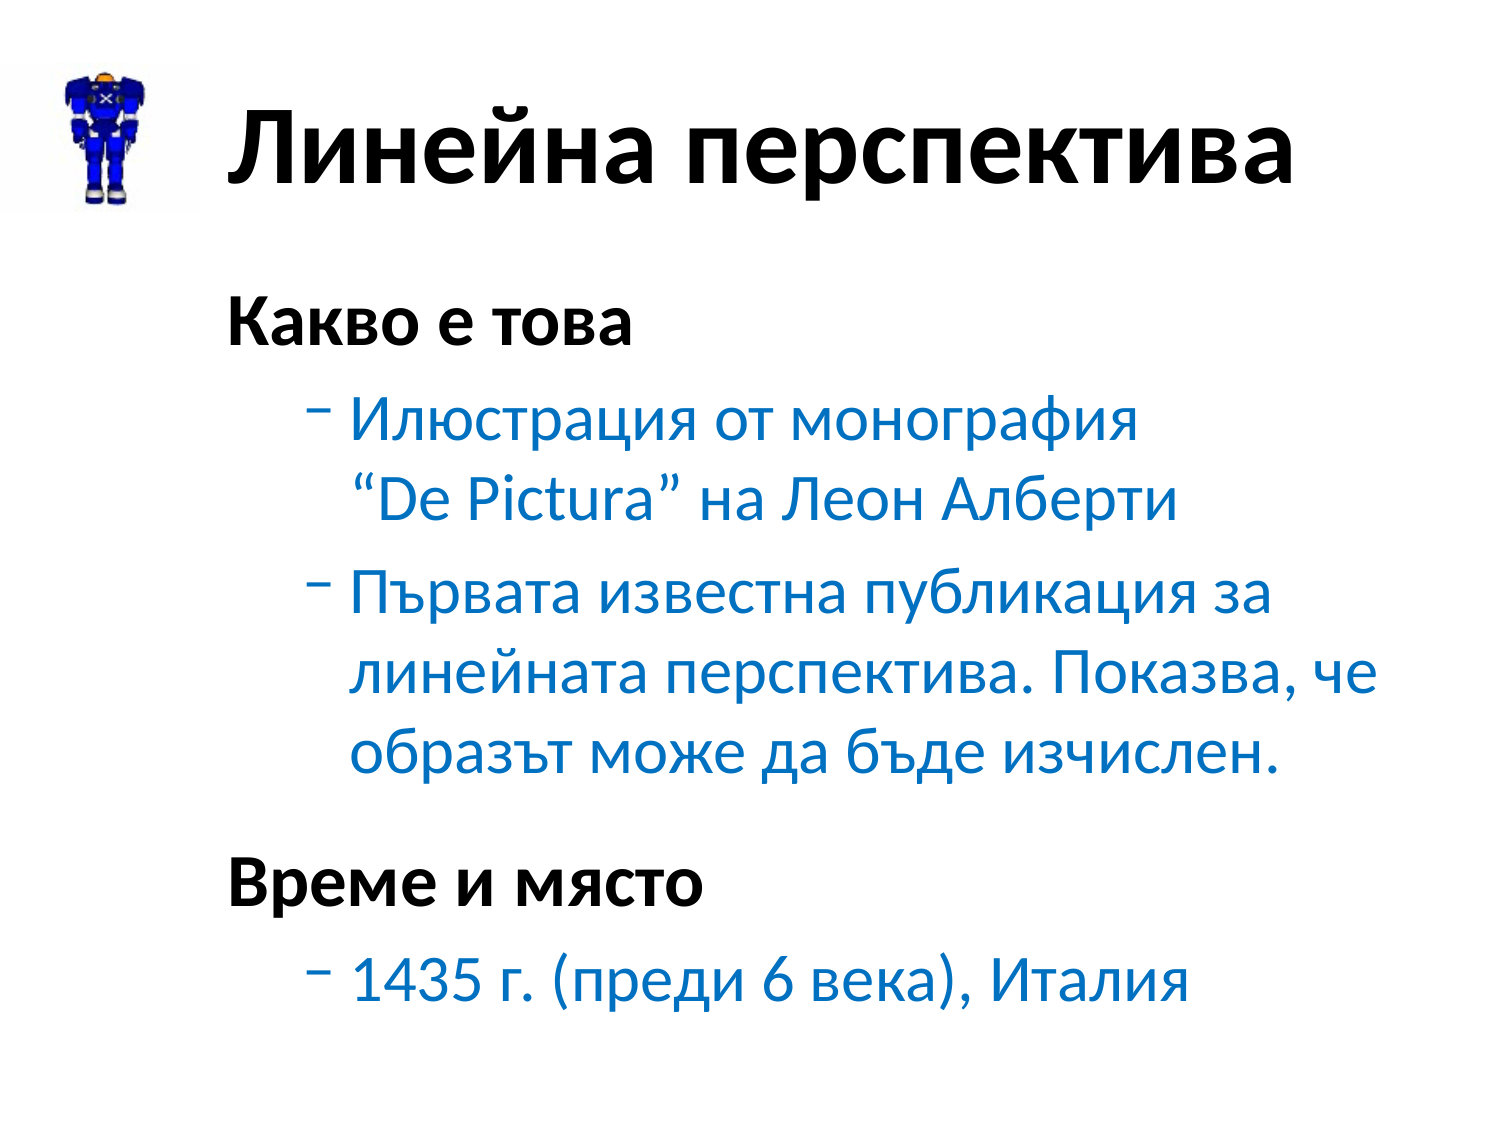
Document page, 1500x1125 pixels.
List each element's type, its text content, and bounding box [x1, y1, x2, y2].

list Какво е това Илюстрация от монография “De Pictura” на Леон Алберти Първата известна публикация за линейната перспектива. Показва, че образът може да бъде изчислен. Време и място 1435 г. (преди 6 века), Италия [212, 262, 1500, 1100]
picture [0, 63, 200, 212]
title Линейна перспектива [212, 45, 1500, 233]
